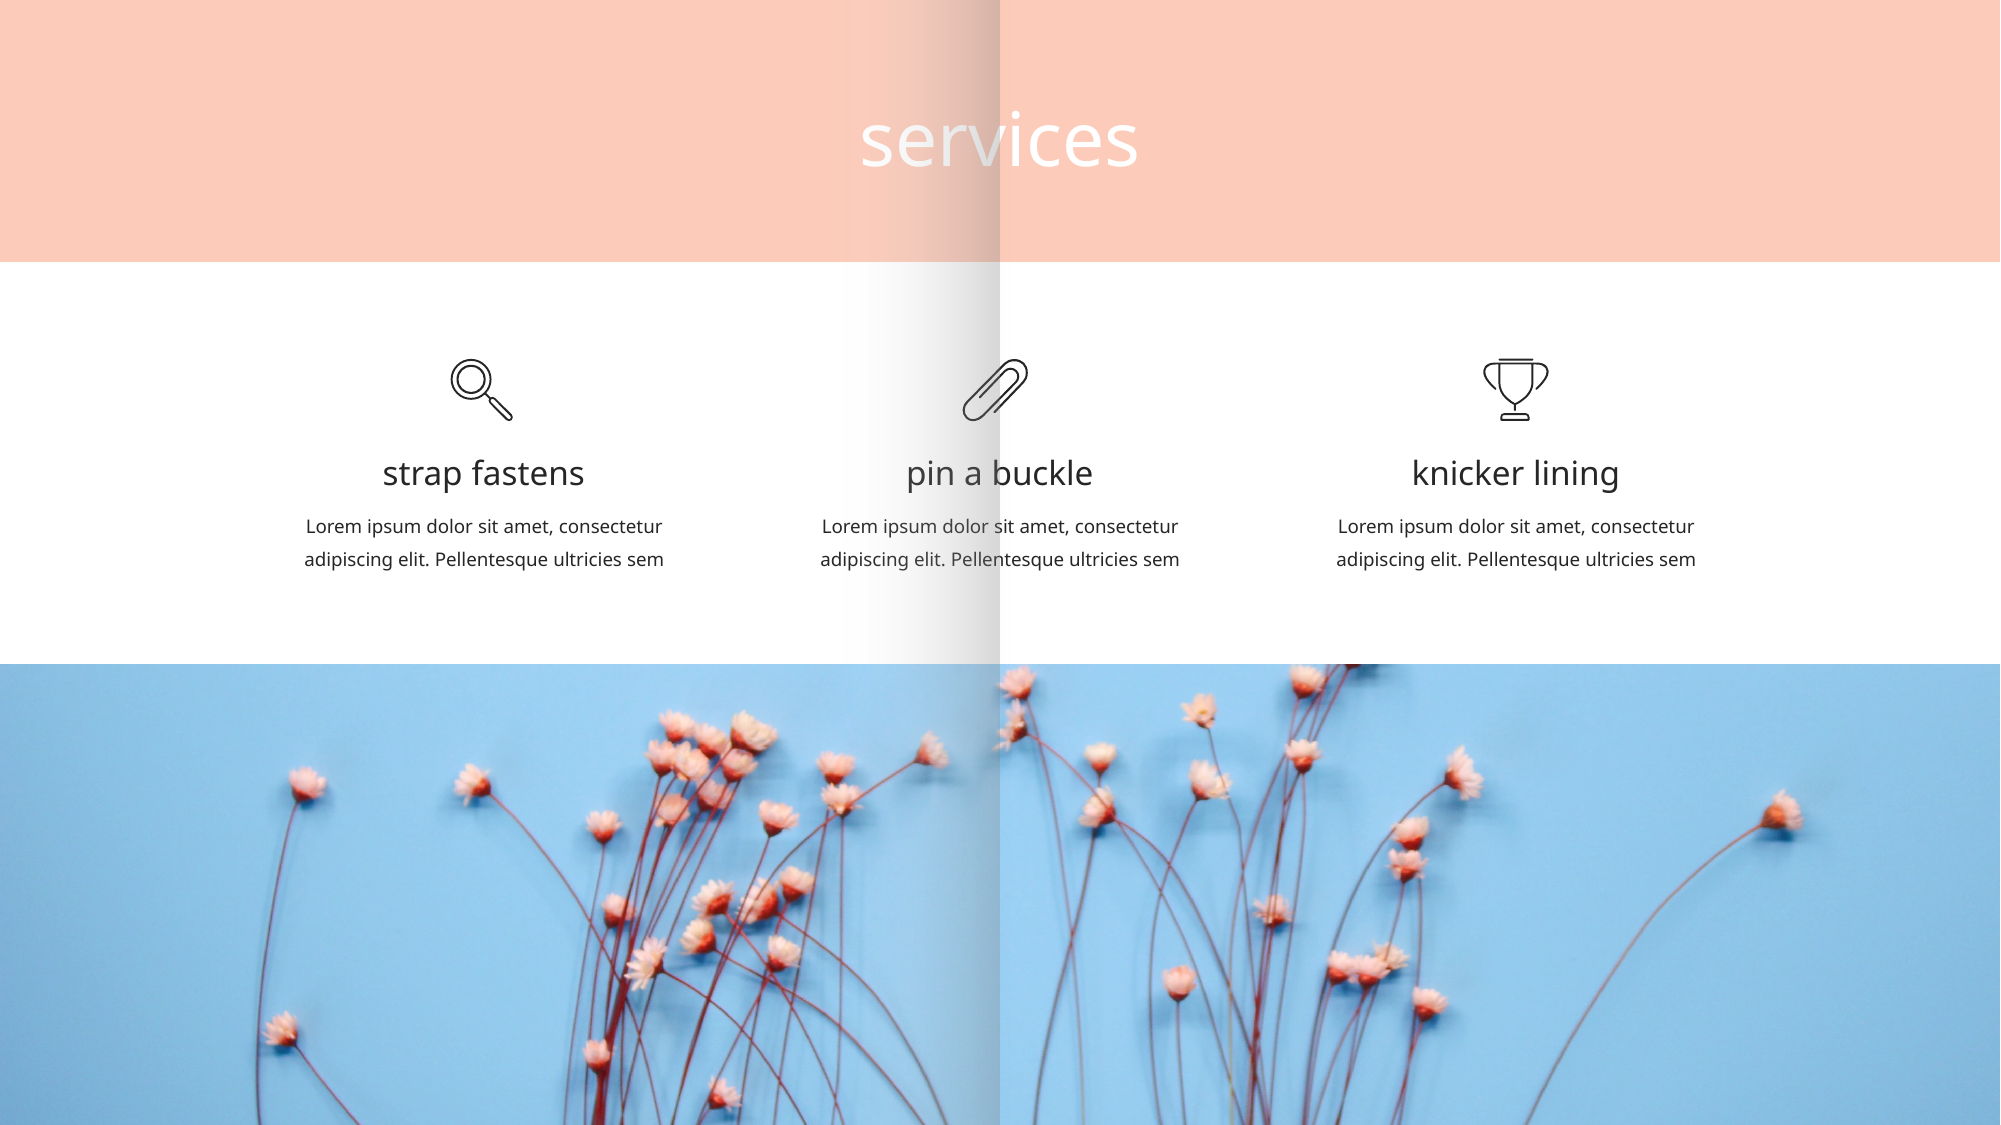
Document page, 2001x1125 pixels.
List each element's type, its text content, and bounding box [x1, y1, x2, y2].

text_box pin a buckle [1003, 445, 1167, 495]
text_box [1003, 0, 2000, 263]
text_box Lorem ipsum dolor sit amet, consectetur adipiscing elit. Pellentesque ultricies sem [1314, 495, 1718, 578]
text_box [1003, 358, 1029, 407]
picture [0, 664, 2000, 1125]
text_box [1482, 357, 1550, 422]
text_box [0, 0, 1000, 664]
text_box knicker lining [1349, 445, 1683, 495]
text_box services [1003, 84, 1344, 189]
text_box Lorem ipsum dolor sit amet, consectetur adipiscing elit. Pellentesque ultricies sem [1003, 495, 1202, 578]
